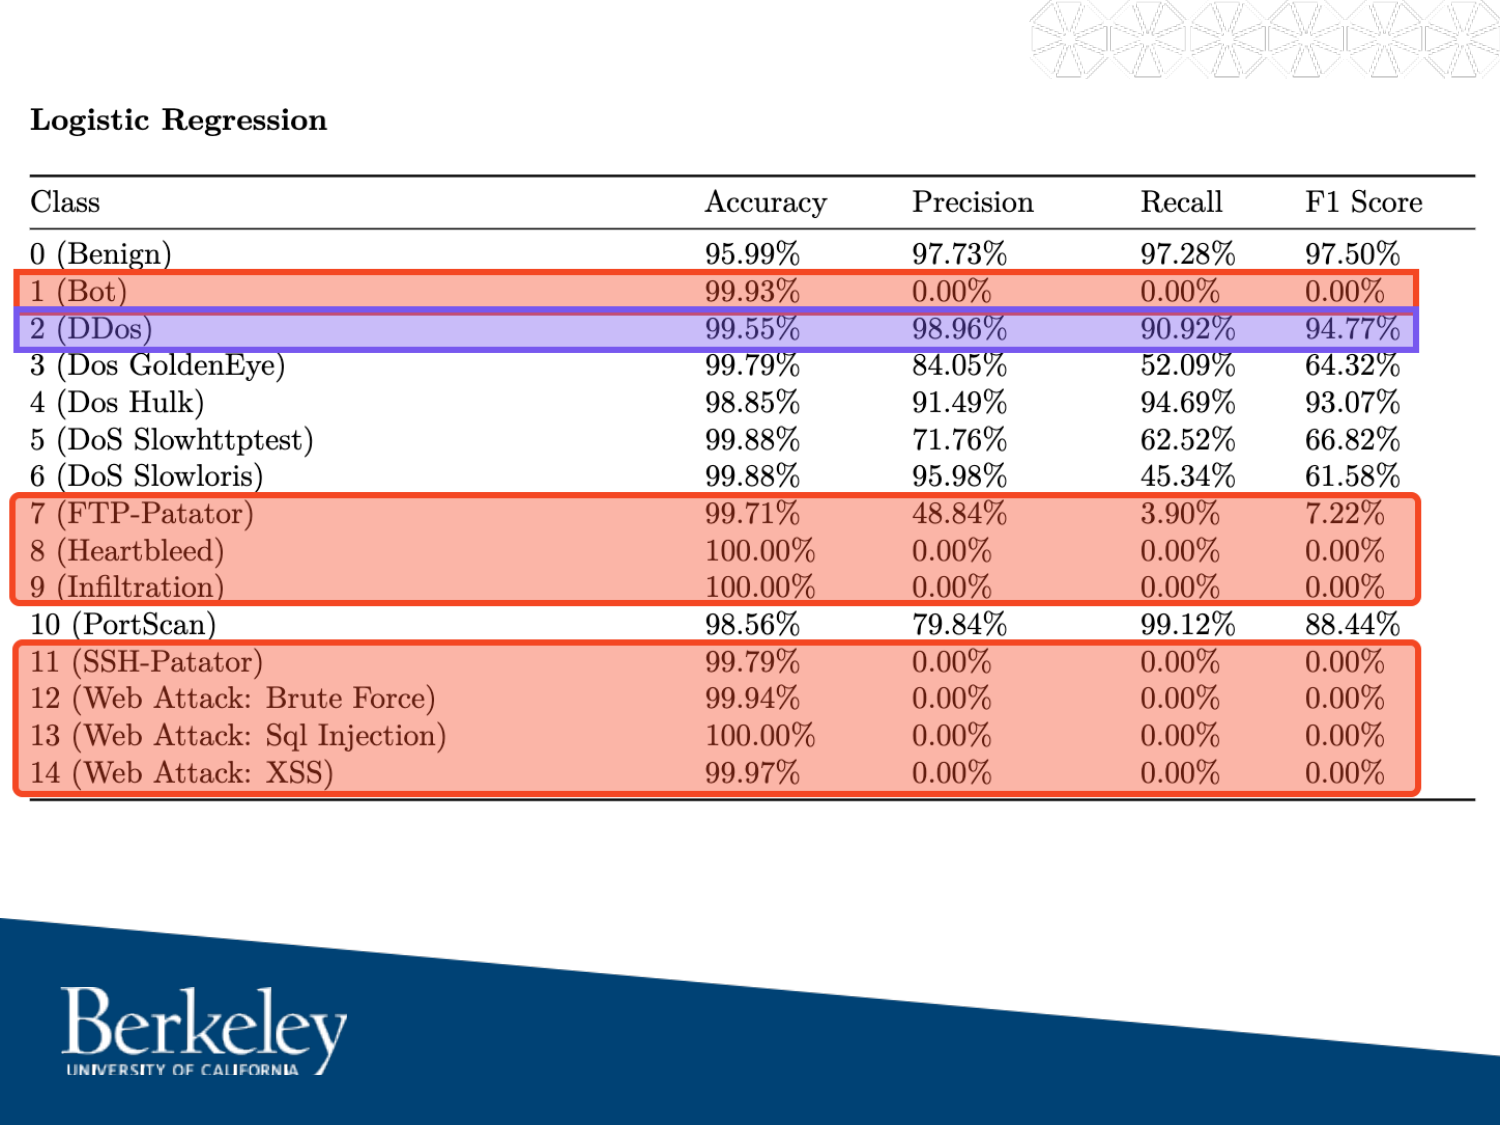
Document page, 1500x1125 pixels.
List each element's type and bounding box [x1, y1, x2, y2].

picture [0, 79, 1500, 820]
